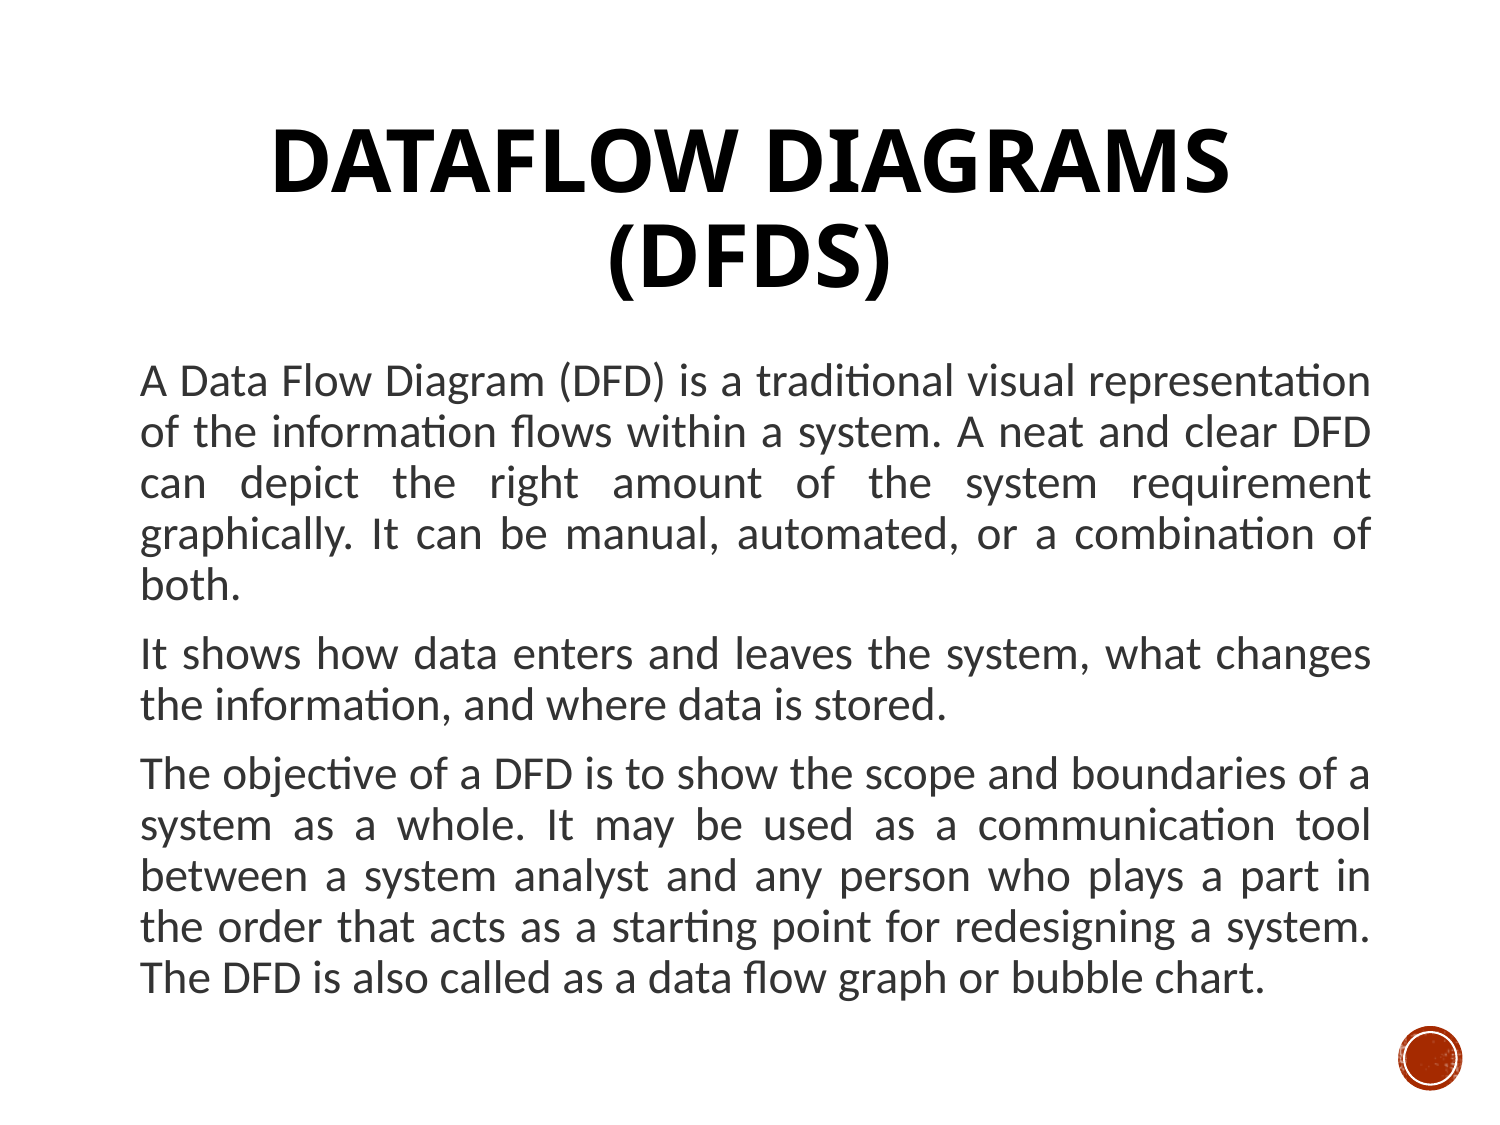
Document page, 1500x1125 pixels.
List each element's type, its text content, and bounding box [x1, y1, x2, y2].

title Dataflow Diagrams (DFDs) [112, 79, 1388, 344]
list A Data Flow Diagram (DFD) is a traditional visual representation of the information flows within a system. A neat and clear DFD can depict the right amount of the system requirement graphically. It can be manual, automated, or a combination of both. It shows how data enters and leaves the system, what changes the information, and where data is stored. The objective of a DFD is to show the scope and boundaries of a system as a whole. It may be used as a communication tool between a system analyst and any person who plays a part in the order that acts as a starting point for redesigning a system. The DFD is also called as a data flow graph or bubble chart. [112, 348, 1388, 1013]
